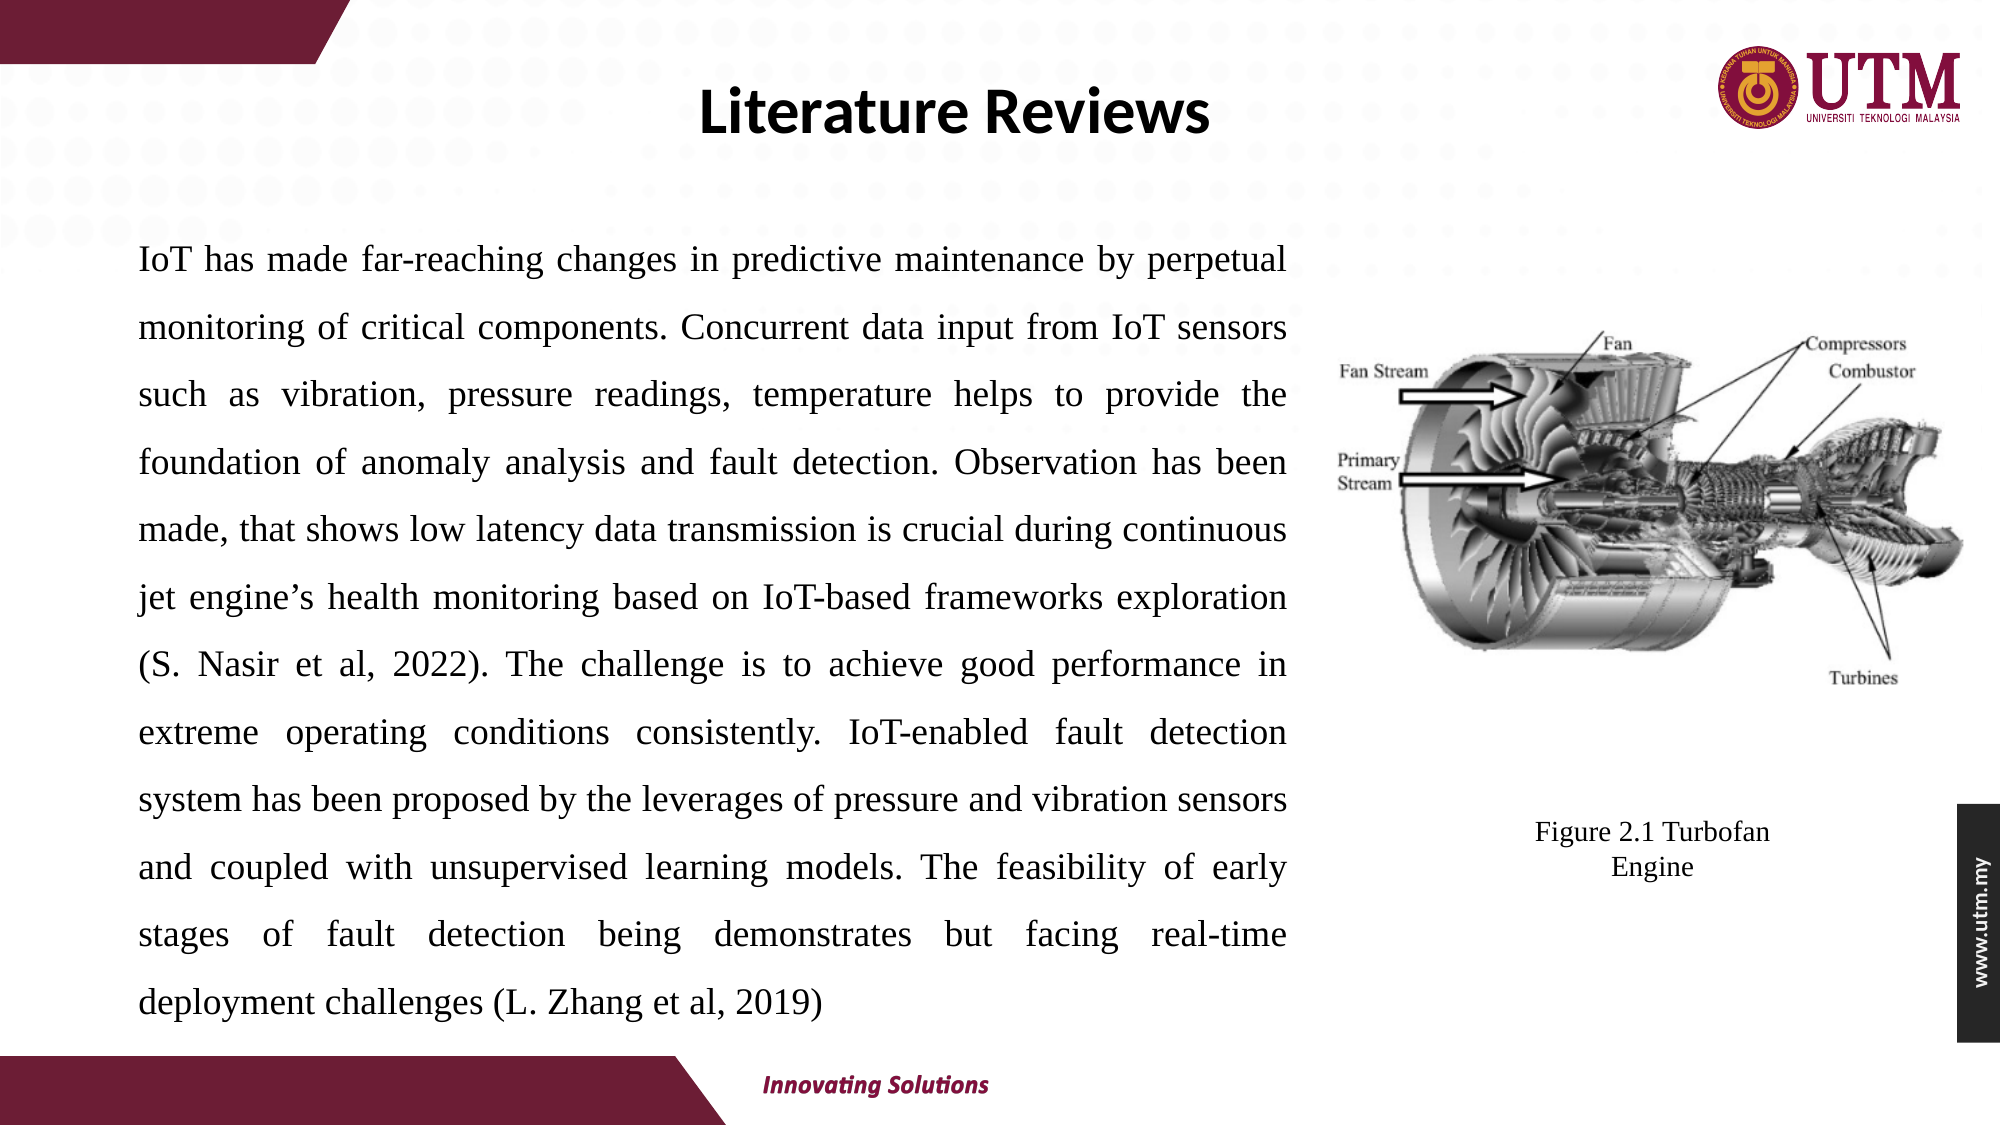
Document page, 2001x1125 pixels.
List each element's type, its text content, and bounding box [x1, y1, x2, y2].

text_box IoT has made far-reaching changes in predictive maintenance by perpetual monitoring of critical components. Concurrent data input from IoT sensors such as vibration, pressure readings, temperature helps to provide the foundation of anomaly analysis and fault detection. Observation has been made, that shows low latency data transmission is crucial during continuous jet engine’s health monitoring based on IoT-based frameworks exploration (S. Nasir et al, 2022). The challenge is to achieve good performance in extreme operating conditions consistently. IoT-enabled fault detection system has been proposed by the leverages of pressure and vibration sensors and coupled with unsupervised learning models. The feasibility of early stages of fault detection being demonstrates but facing real-time deployment challenges (L. Zhang et al, 2019) [123, 204, 1304, 1097]
picture [1, 0, 1982, 702]
text_box Figure ‎2.1 Turbofan Engine [1487, 804, 1819, 890]
picture [715, 1074, 1036, 1099]
text_box Literature Reviews [23, 58, 1889, 154]
